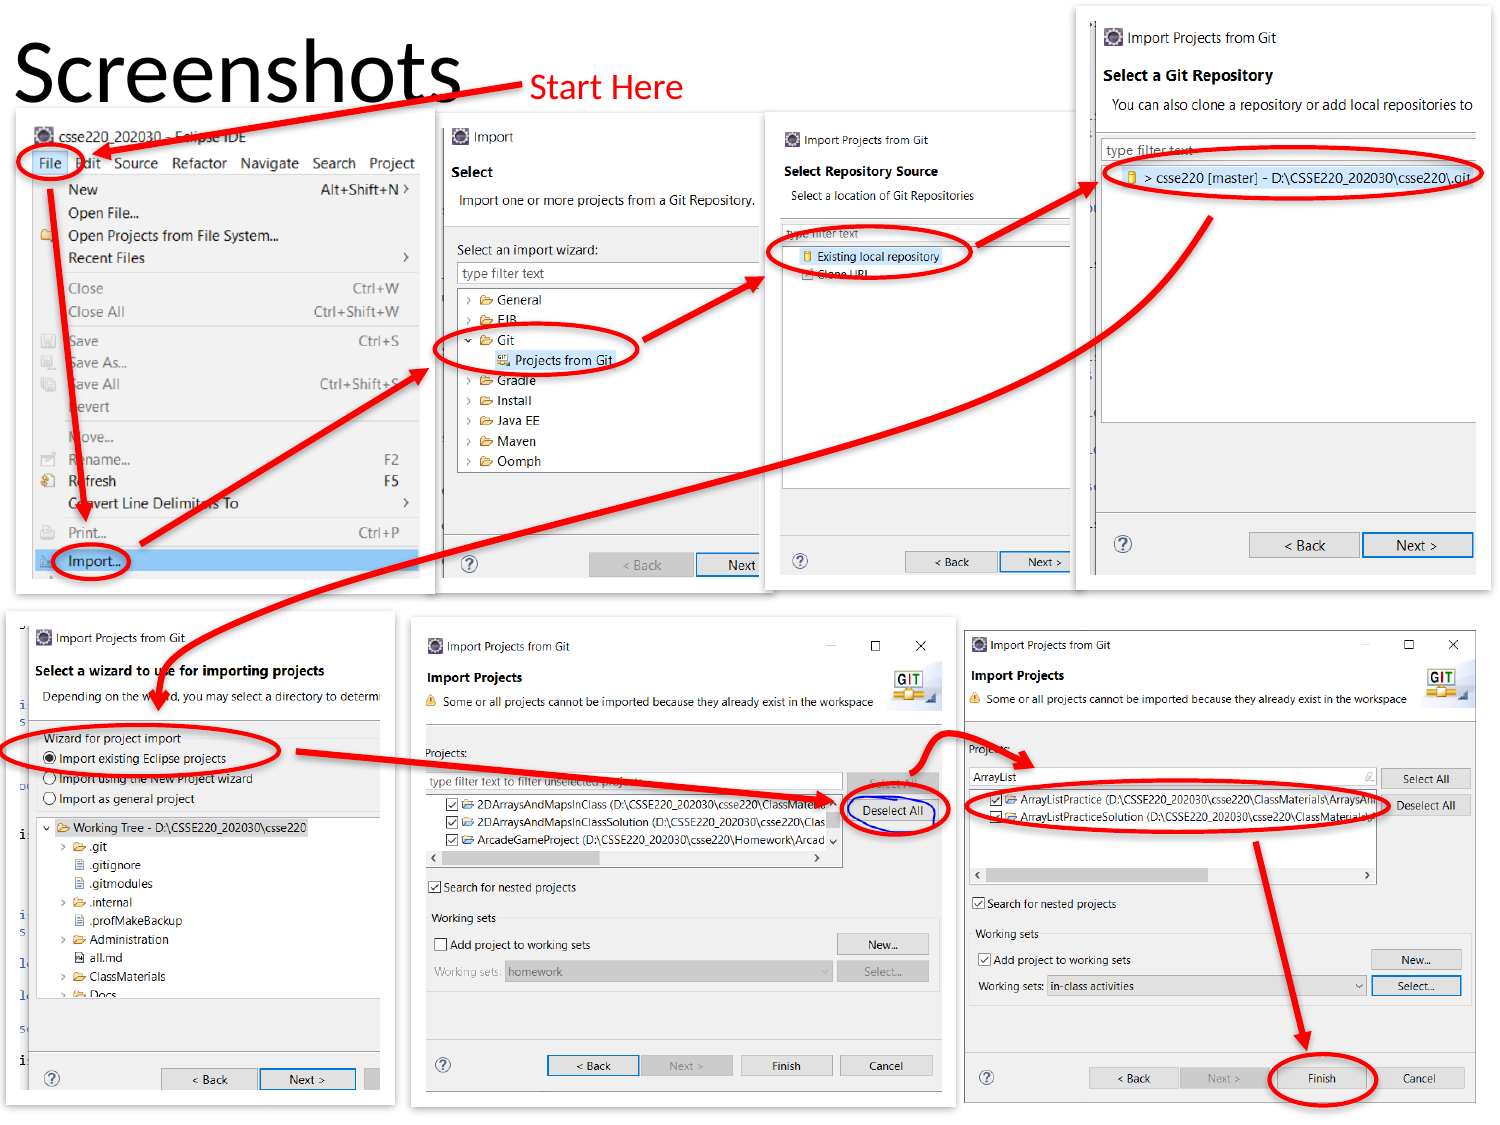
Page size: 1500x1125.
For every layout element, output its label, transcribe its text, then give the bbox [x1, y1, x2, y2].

picture [963, 629, 1477, 1103]
picture [19, 625, 381, 1091]
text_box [1255, 841, 1308, 1052]
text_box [139, 367, 430, 545]
text_box [1075, 276, 1084, 355]
picture [30, 122, 421, 580]
text_box [236, 556, 436, 623]
title Screenshots [0, 0, 479, 133]
text_box [768, 244, 773, 260]
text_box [295, 751, 835, 802]
picture [425, 631, 942, 1093]
picture [440, 127, 760, 579]
text_box [947, 733, 958, 772]
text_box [49, 188, 87, 523]
picture [779, 126, 1071, 576]
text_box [976, 181, 1099, 246]
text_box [642, 276, 766, 341]
text_box [0, 739, 14, 762]
picture [1090, 20, 1477, 576]
text_box Start Here [522, 54, 692, 115]
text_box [91, 84, 522, 155]
text_box [18, 151, 24, 172]
text_box [766, 422, 773, 469]
